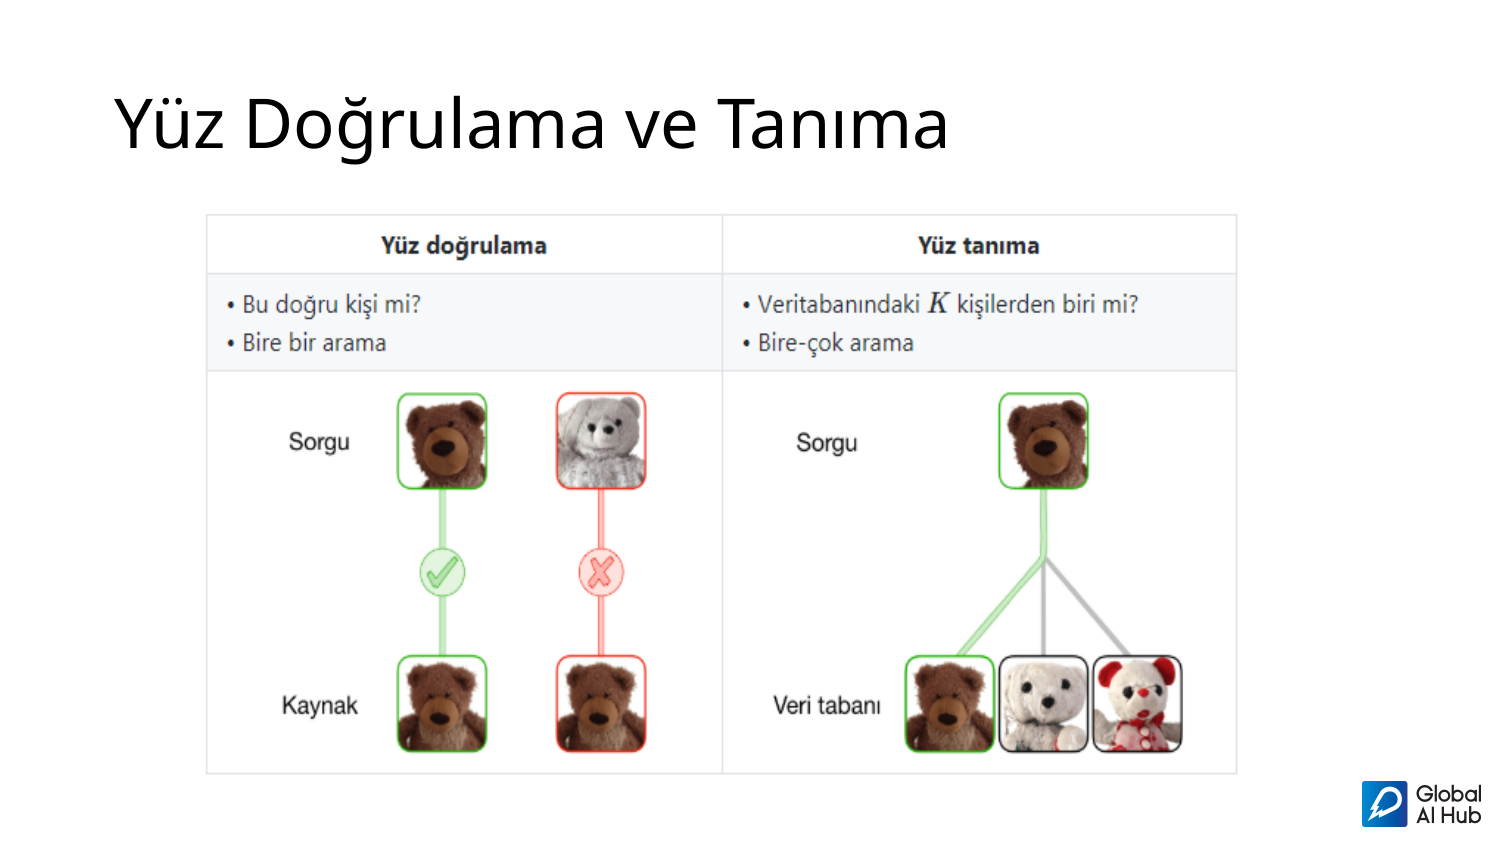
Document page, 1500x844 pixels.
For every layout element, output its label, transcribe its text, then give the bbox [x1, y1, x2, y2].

picture [1366, 781, 1481, 827]
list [193, 199, 1268, 806]
title Yüz Doğrulama ve Tanıma [103, 44, 1397, 208]
